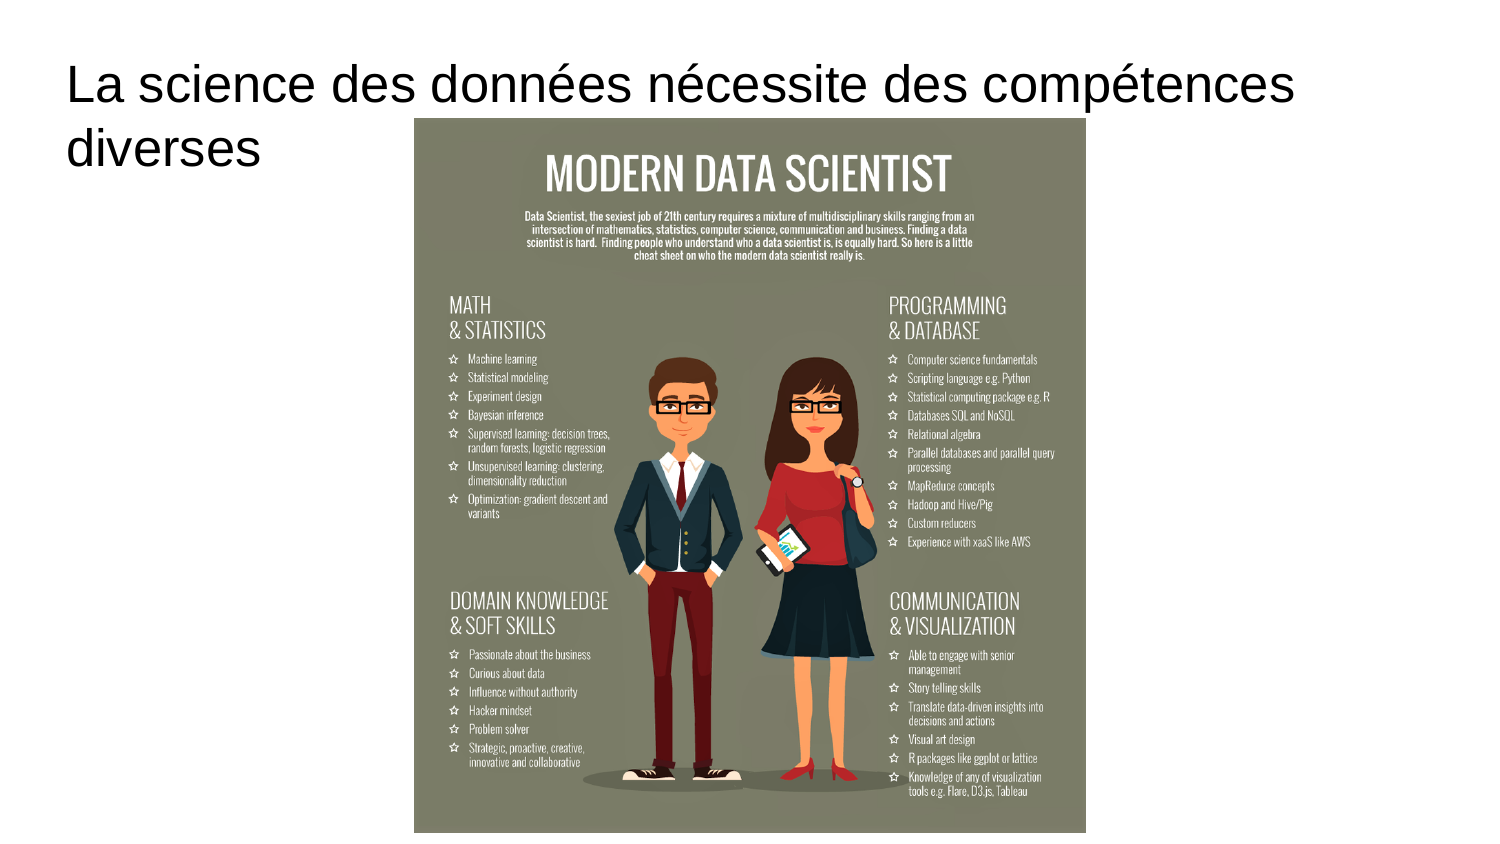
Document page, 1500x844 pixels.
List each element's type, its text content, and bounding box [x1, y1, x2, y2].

title La science des données nécessite des compétences diverses [51, 35, 1449, 130]
picture [414, 118, 1086, 833]
